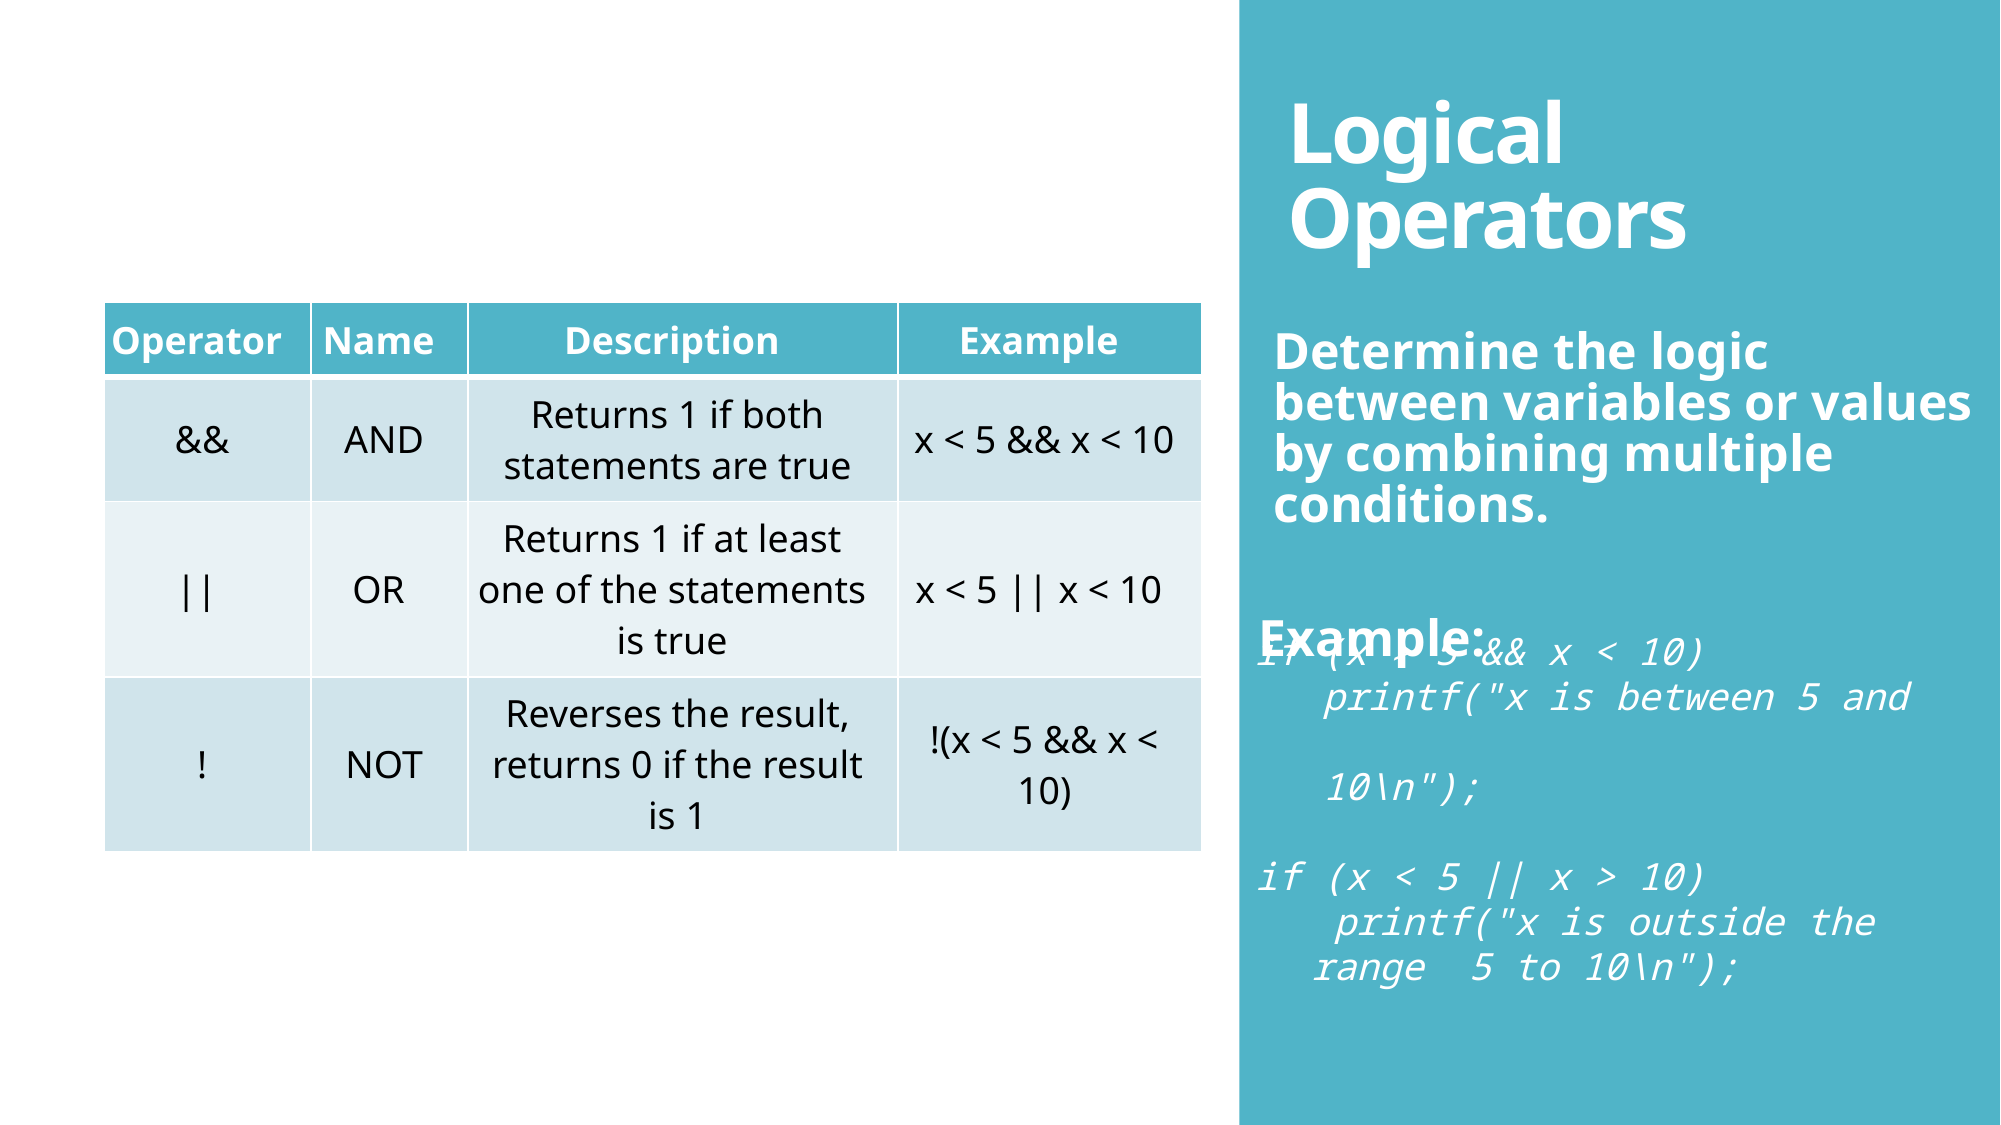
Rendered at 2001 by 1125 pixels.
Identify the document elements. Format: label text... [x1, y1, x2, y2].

text_box if (x > 5 && x < 10) printf("x is between 5 and 10\n"); if (x < 5 || x > 10) printf("x is outside the range 5 to 10\n"); [1239, 620, 1988, 1041]
table_header Name [312, 303, 467, 374]
table_header Description [469, 303, 897, 374]
table_cell !(x < 5 && x < 10) [899, 678, 1201, 851]
table_cell Returns 1 if both statements are true [469, 380, 897, 501]
table_cell ! [105, 678, 310, 851]
table_cell OR [312, 502, 467, 676]
text_box [1238, 0, 2000, 1125]
table_cell AND [312, 380, 467, 501]
table_cell x < 5 || x < 10 [899, 502, 1201, 676]
table_header Operator [105, 303, 310, 374]
title Logical Operators [1272, 43, 1831, 320]
table_cell Returns 1 if at least one of the statements is true [469, 502, 897, 676]
table_cell NOT [312, 678, 467, 851]
text_box [931, 487, 1082, 638]
table_cell && [105, 380, 310, 501]
table_cell || [105, 502, 310, 676]
list Determine the logic between variables or values by combining multiple conditions. Example: [1243, 320, 2000, 533]
table_cell x < 5 && x < 10 [899, 380, 1201, 501]
table_cell Reverses the result, returns 0 if the result is 1 [469, 678, 897, 851]
table_header Example [899, 303, 1201, 374]
